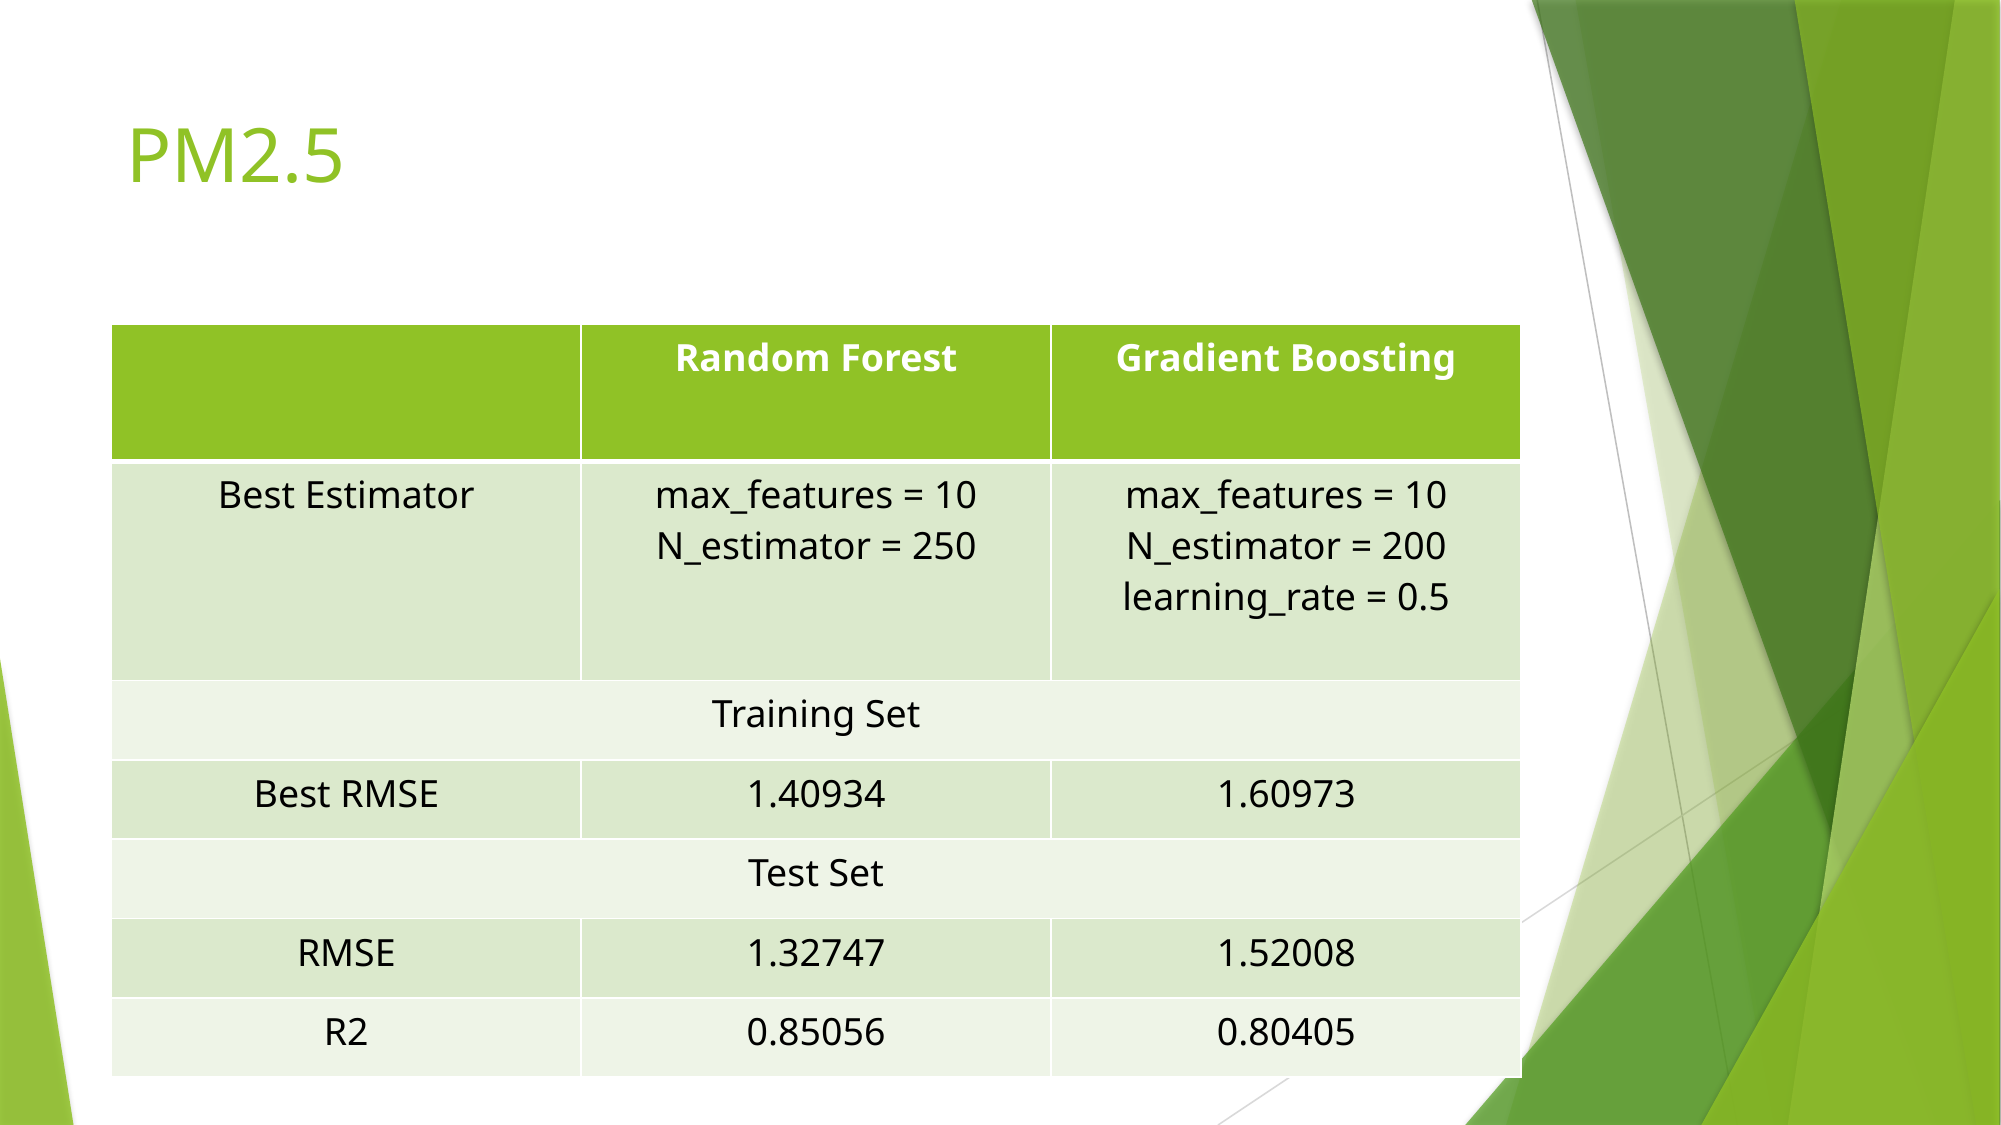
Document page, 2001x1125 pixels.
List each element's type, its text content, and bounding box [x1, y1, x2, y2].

table_header [112, 325, 580, 459]
table_cell 1.60973 [1052, 761, 1520, 838]
table_cell max_features = 10 N_estimator = 200 learning_rate = 0.5 [1052, 464, 1520, 680]
table_cell Best RMSE [112, 761, 580, 838]
table_cell 0.80405 [1052, 999, 1520, 1076]
table_cell Test Set [112, 840, 1520, 918]
table_header Gradient Boosting [1052, 325, 1520, 459]
table_cell Best Estimator [112, 464, 580, 680]
table_cell 1.40934 [582, 761, 1050, 838]
table_header Random Forest [582, 325, 1050, 459]
table_cell 1.32747 [582, 919, 1050, 997]
title PM2.5 [111, 99, 1522, 317]
table_cell max_features = 10 N_estimator = 250 [582, 464, 1050, 680]
table_cell 1.52008 [1052, 919, 1520, 997]
table_cell Training Set [112, 681, 1520, 759]
table_cell 0.85056 [582, 999, 1050, 1076]
table_cell R2 [112, 999, 580, 1076]
table_cell RMSE [112, 919, 580, 997]
